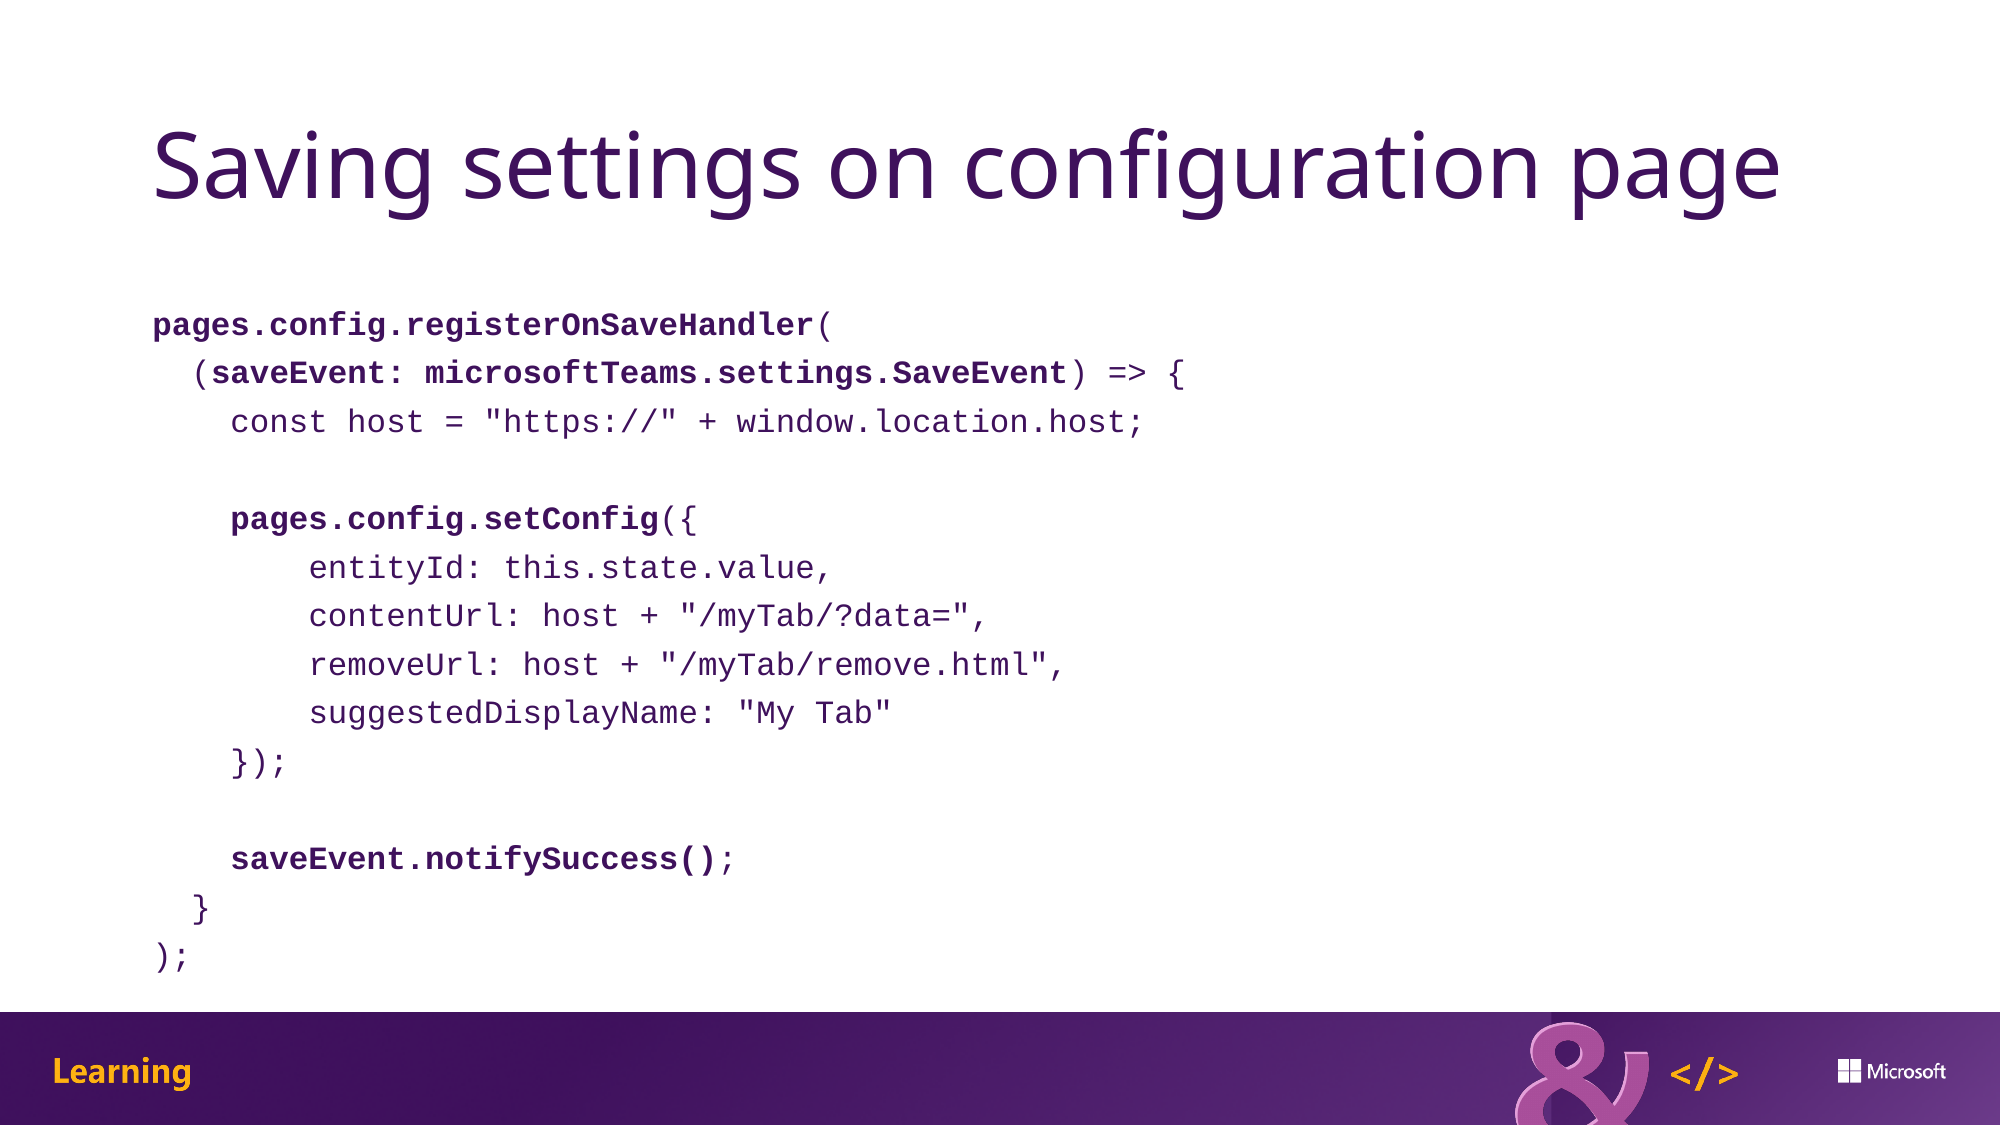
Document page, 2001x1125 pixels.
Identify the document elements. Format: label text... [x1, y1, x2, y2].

title Saving settings on configuration page [137, 59, 1863, 278]
picture [0, 1012, 2000, 1125]
list pages.config.registerOnSaveHandler( (saveEvent: microsoftTeams.settings.SaveEvent) => { const host = "https://" + window.location.host; pages.config.setConfig({ entityId: this.state.value, contentUrl: host + "/myTab/?data=", removeUrl: host + "/myTab/remove.html", suggestedDisplayName: "My Tab" }); saveEvent.notifySuccess(); } ); [137, 299, 1863, 990]
